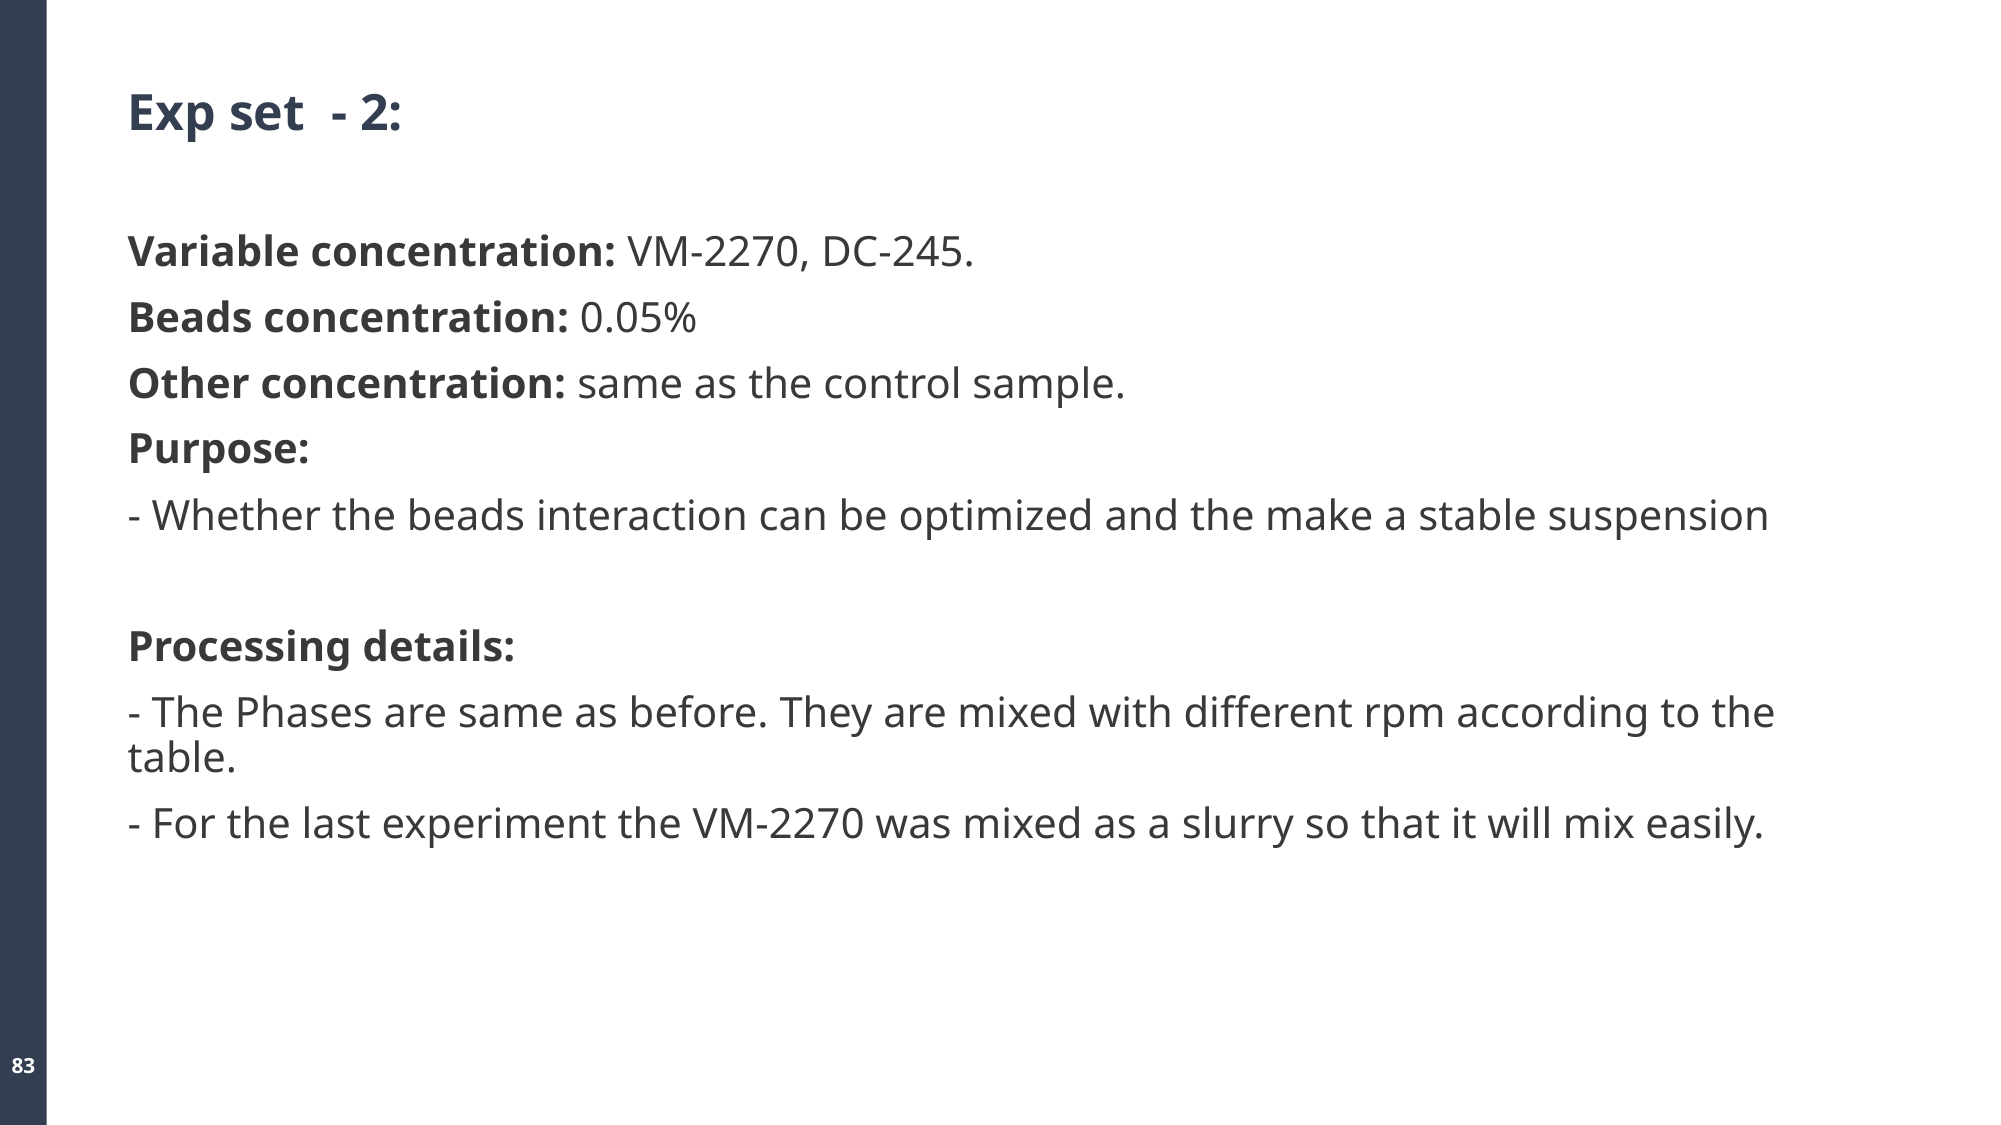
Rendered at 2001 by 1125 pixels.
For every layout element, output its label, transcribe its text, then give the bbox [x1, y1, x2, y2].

title Exp set - 2: [112, 80, 1888, 146]
list Variable concentration: VM-2270, DC-245. Beads concentration: 0.05% Other concentration: same as the control sample. Purpose: - Whether the beads interaction can be optimized and the make a stable suspension Processing details: - The Phases are same as before. They are mixed with different rpm according to the table. - For the last experiment the VM-2270 was mixed as a slurry so that it will mix easily. [112, 223, 1888, 985]
